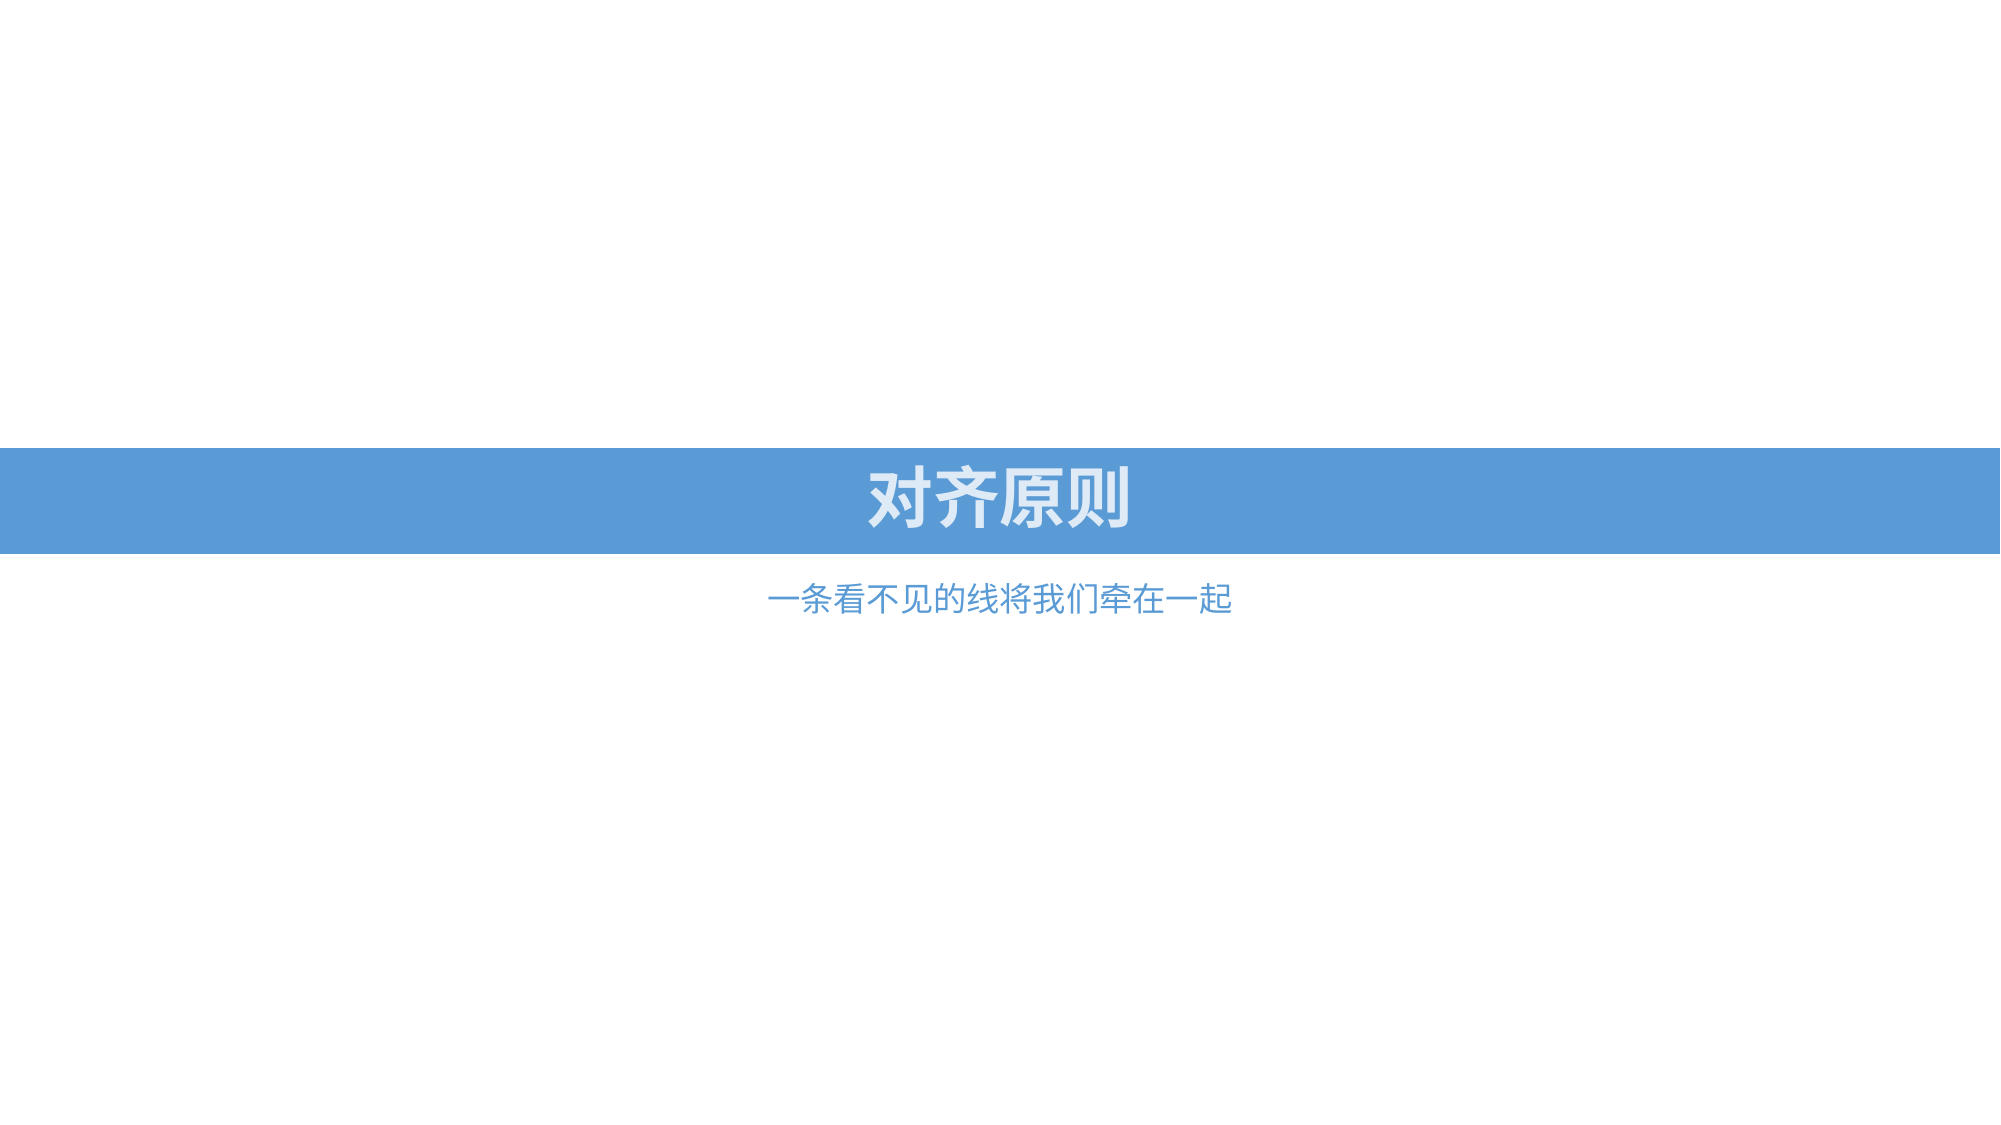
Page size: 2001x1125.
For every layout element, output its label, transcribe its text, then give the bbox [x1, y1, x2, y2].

title 对齐原则 [0, 448, 2000, 554]
list 一条看不见的线将我们牵在一起 [649, 574, 1351, 639]
